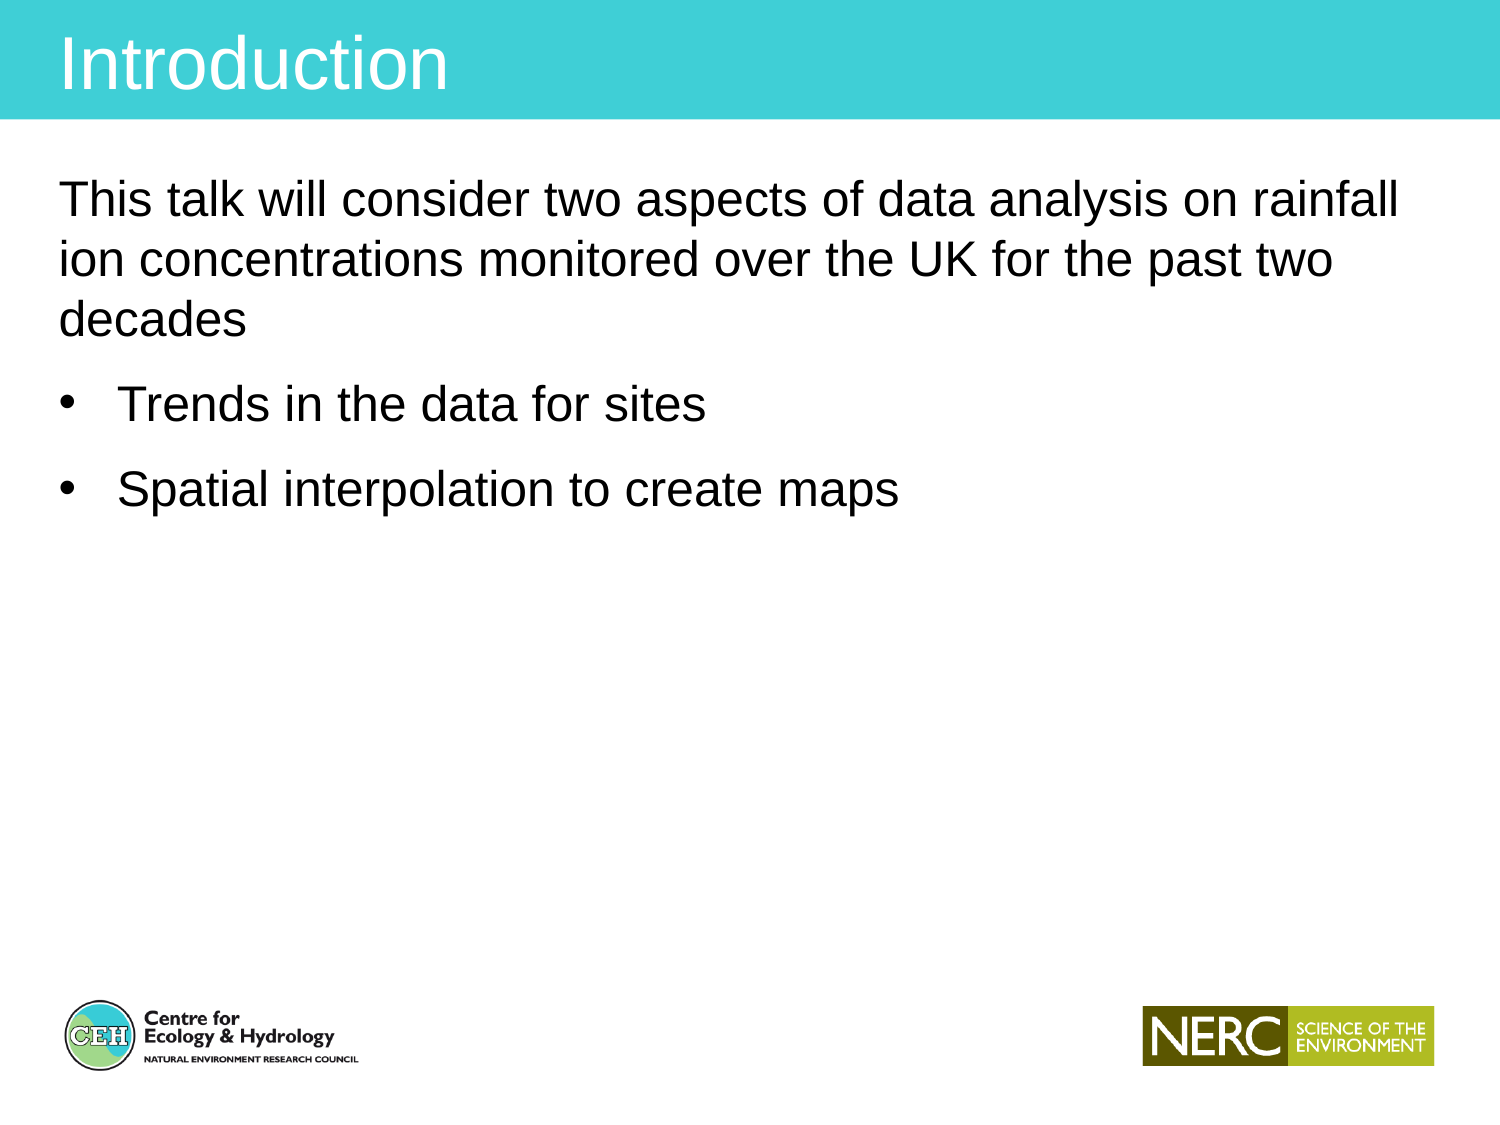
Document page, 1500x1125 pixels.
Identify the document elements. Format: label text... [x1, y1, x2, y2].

list This talk will consider two aspects of data analysis on rainfall ion concentrations monitored over the UK for the past two decades Trends in the data for sites Spatial interpolation to create maps [0, 119, 1500, 1125]
list Introduction [0, 0, 1500, 119]
